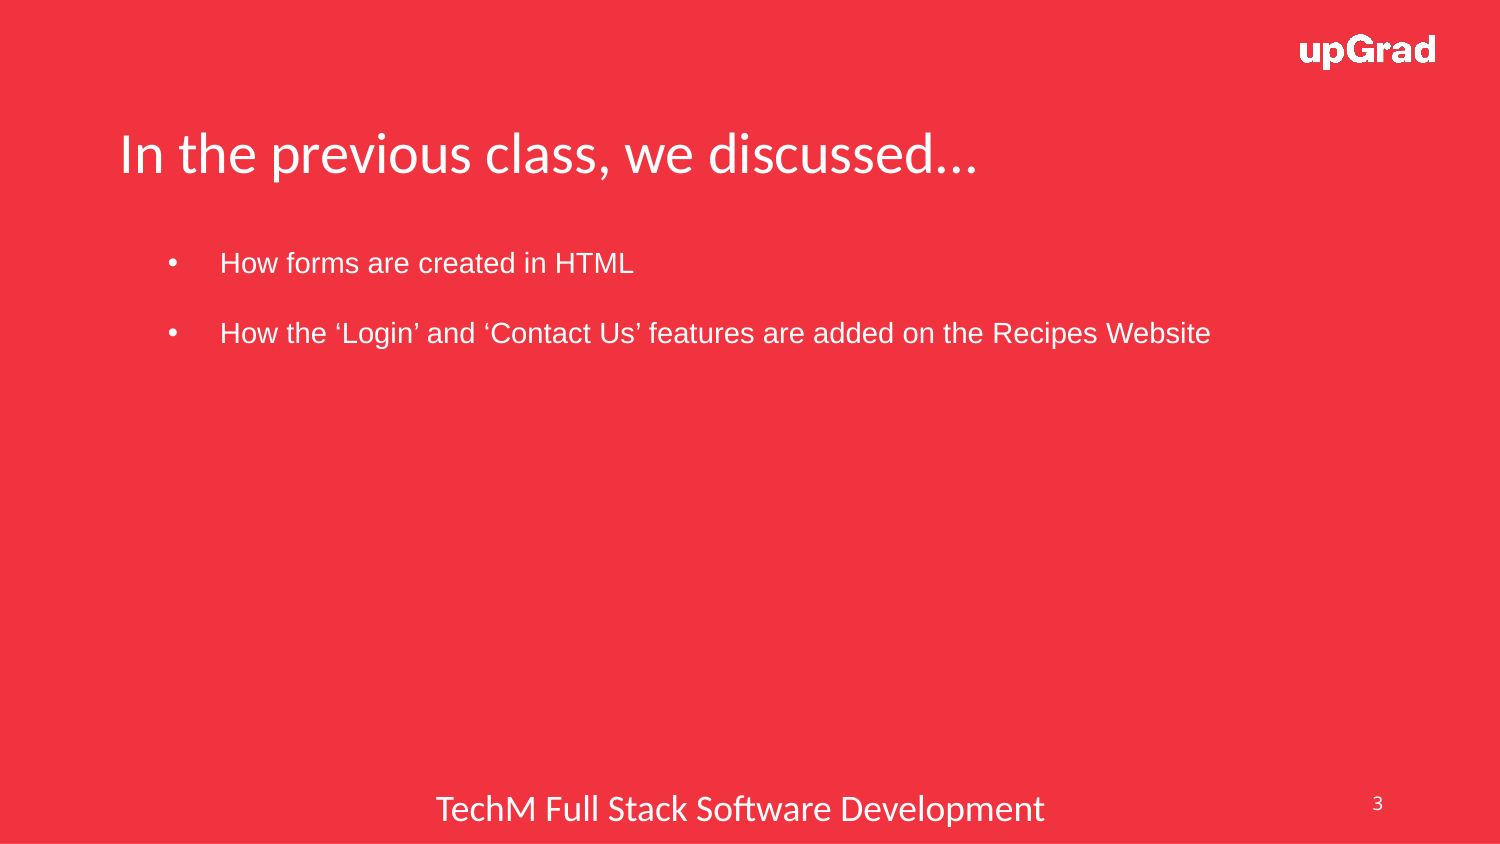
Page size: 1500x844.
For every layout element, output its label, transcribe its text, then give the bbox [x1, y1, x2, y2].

text_box How forms are created in HTML How the ‘Login’ and ‘Contact Us’ features are added on the Recipes Website [130, 229, 1338, 706]
footer TechM Full Stack Software Development [420, 782, 1092, 827]
text_box In the previous class, we discussed... [104, 107, 1270, 193]
slide_number 3 [1092, 782, 1399, 827]
picture [1300, 34, 1435, 70]
